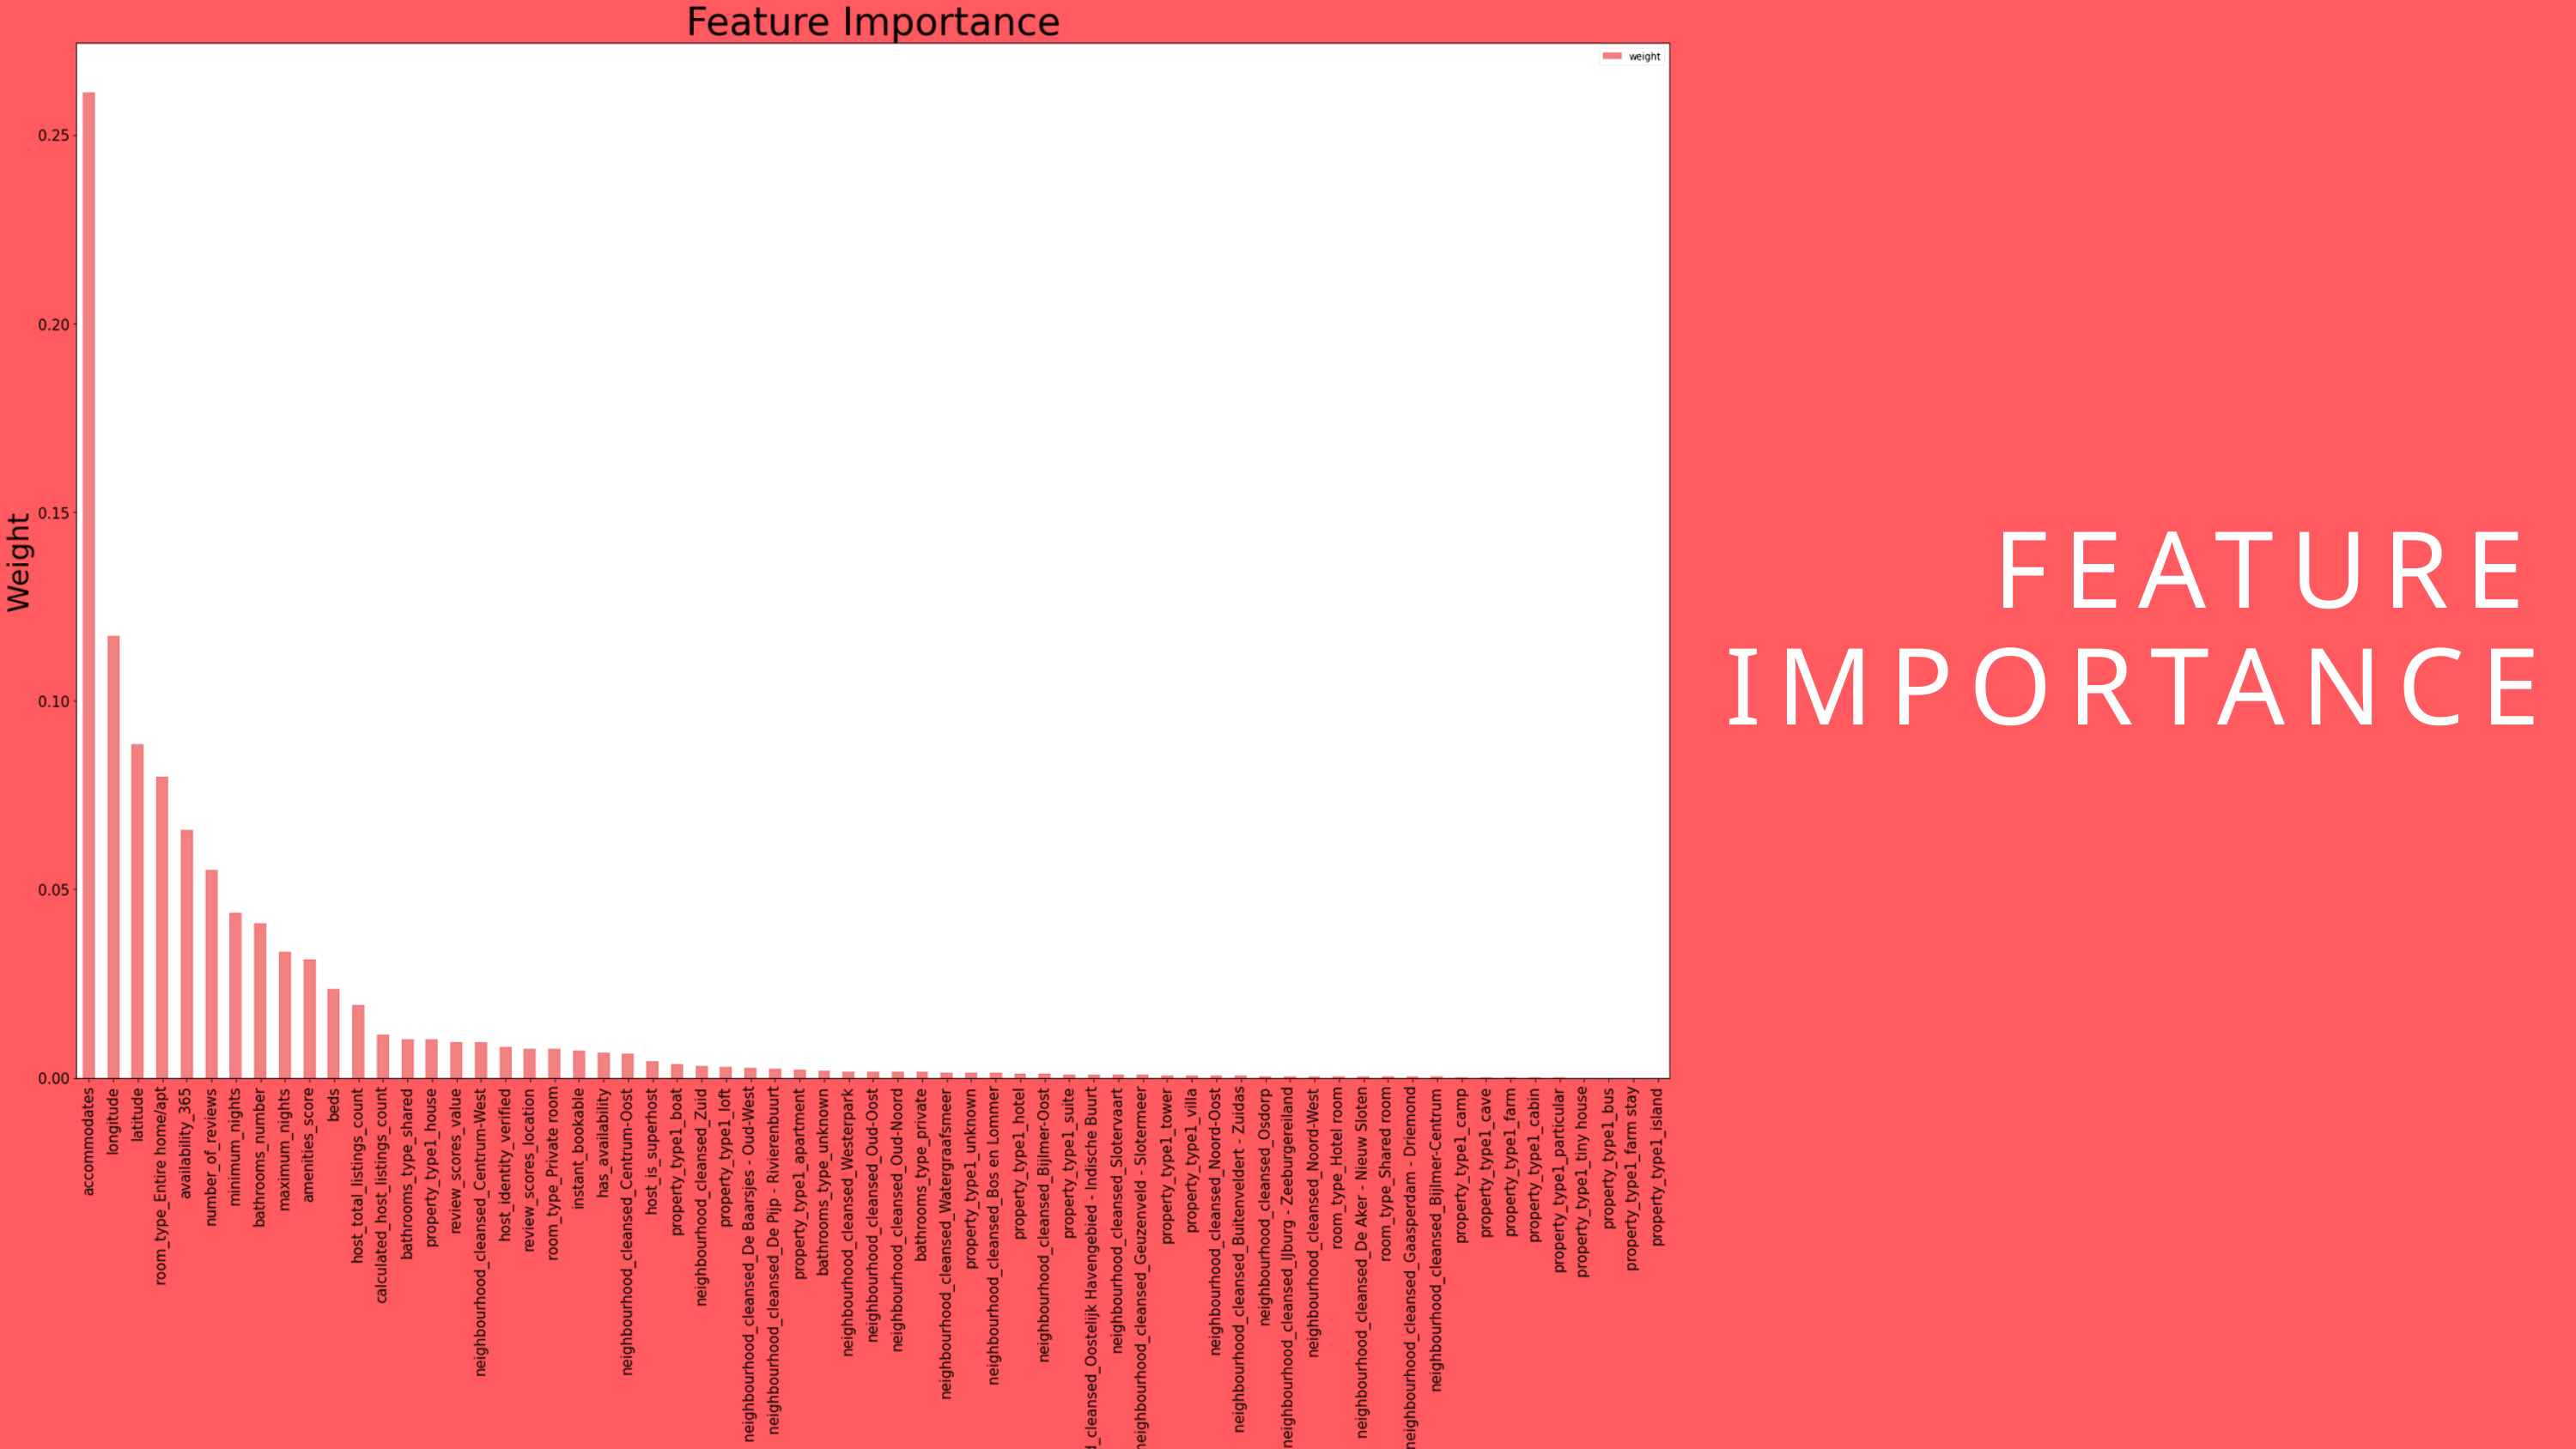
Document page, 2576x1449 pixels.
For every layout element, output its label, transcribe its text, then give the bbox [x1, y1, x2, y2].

picture [0, 0, 1676, 1449]
text_box FEATURE IMPORTANCE [1680, 512, 2542, 747]
